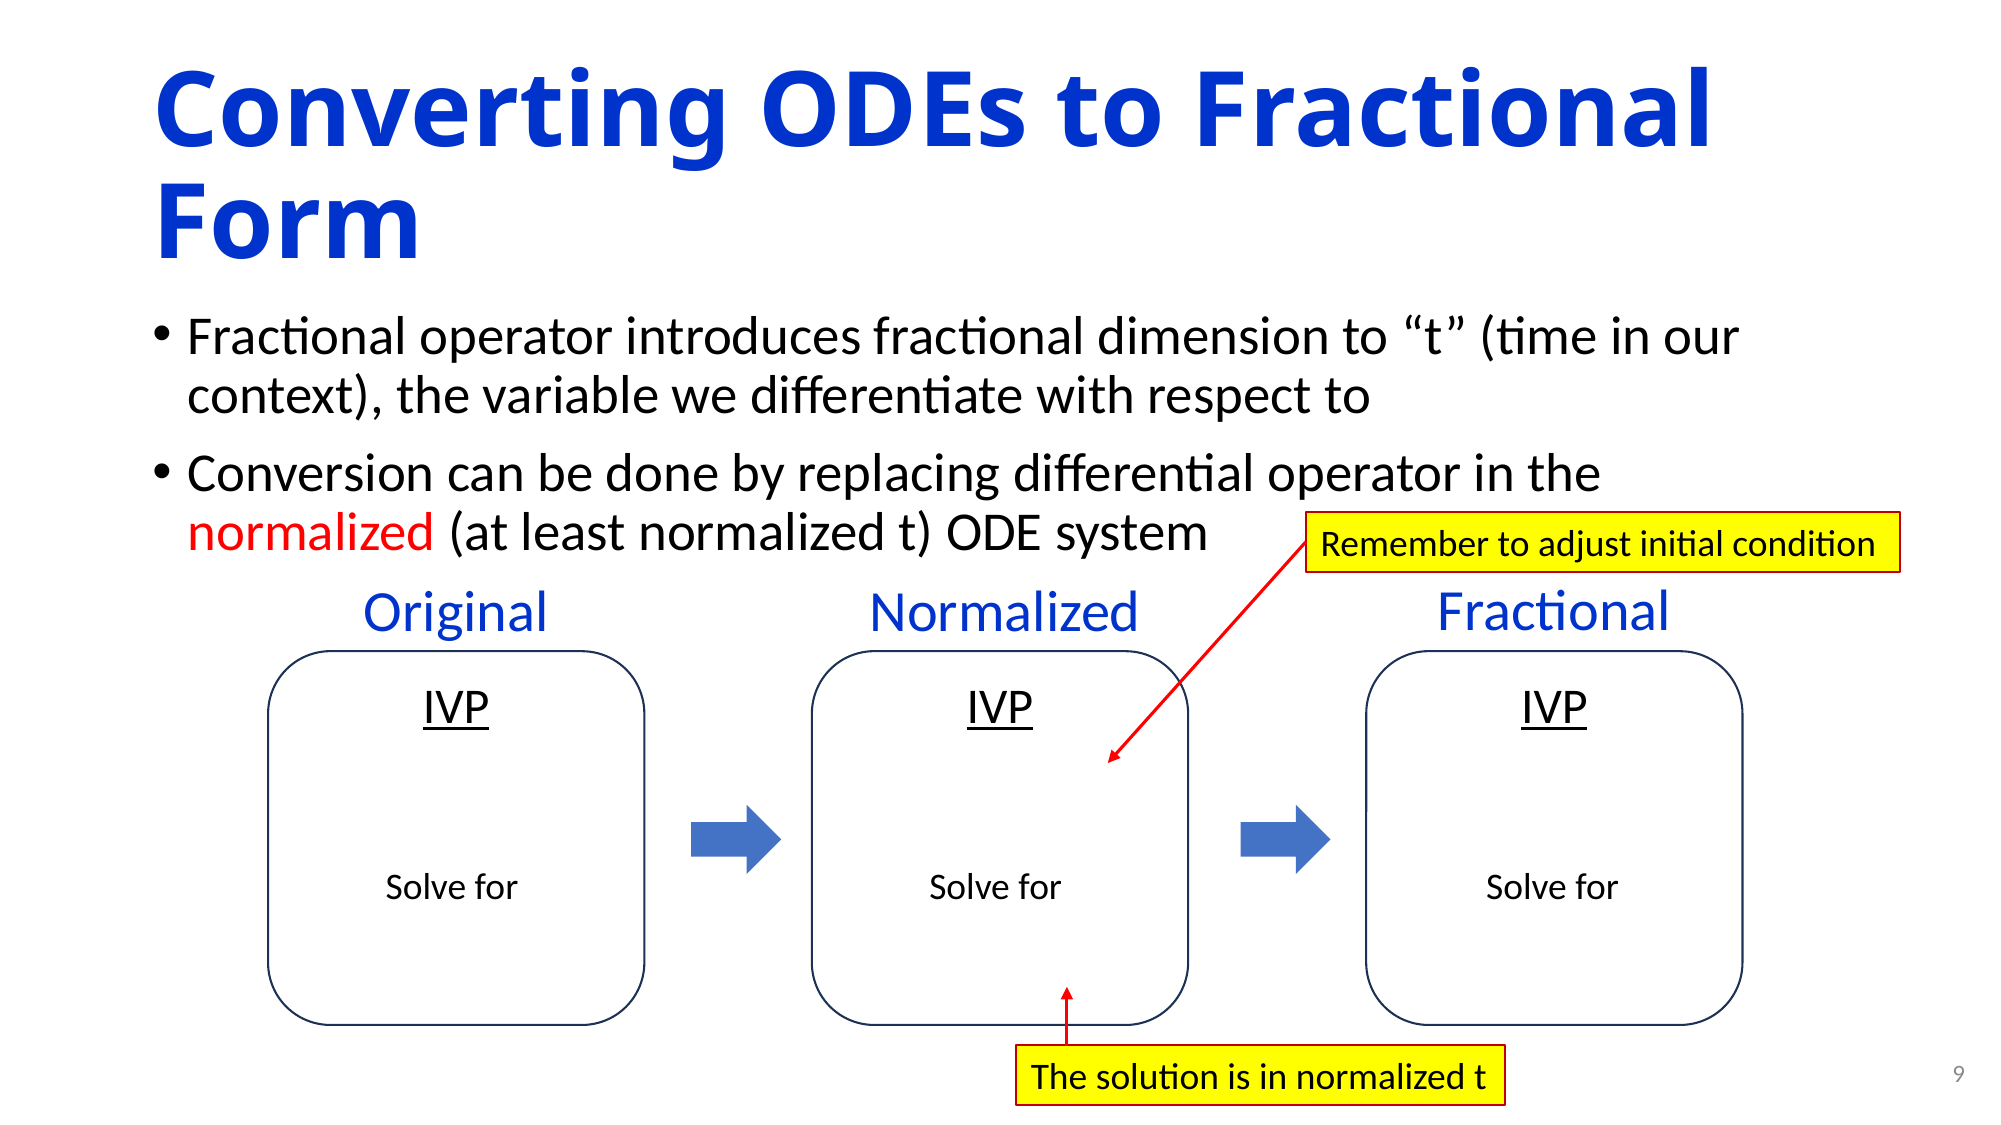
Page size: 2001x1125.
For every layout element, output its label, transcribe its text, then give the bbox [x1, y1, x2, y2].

text_box Normalized [850, 565, 1107, 651]
text_box IVP [950, 666, 1050, 741]
text_box The solution is in normalized t [1016, 1045, 1505, 1105]
text_box [1365, 650, 1744, 1026]
text_box Original [316, 565, 597, 651]
text_box Fractional [1414, 572, 1695, 650]
text_box [810, 651, 1190, 1026]
text_box [1239, 802, 1333, 877]
slide_number 9 [1530, 1042, 1981, 1103]
title Converting ODEs to Fractional Form [137, 59, 1863, 278]
list Fractional operator introduces fractional dimension to “t” (time in our context), the variable we differentiate with respect to Conversion can be done by replacing differential operator in the normalized (at least normalized t) ODE system [137, 299, 1863, 571]
text_box IVP [406, 666, 506, 741]
text_box IVP [1504, 666, 1604, 741]
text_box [1107, 542, 1306, 764]
text_box [267, 651, 646, 1026]
text_box [690, 802, 783, 877]
text_box Remember to adjust initial condition [1305, 511, 1900, 572]
